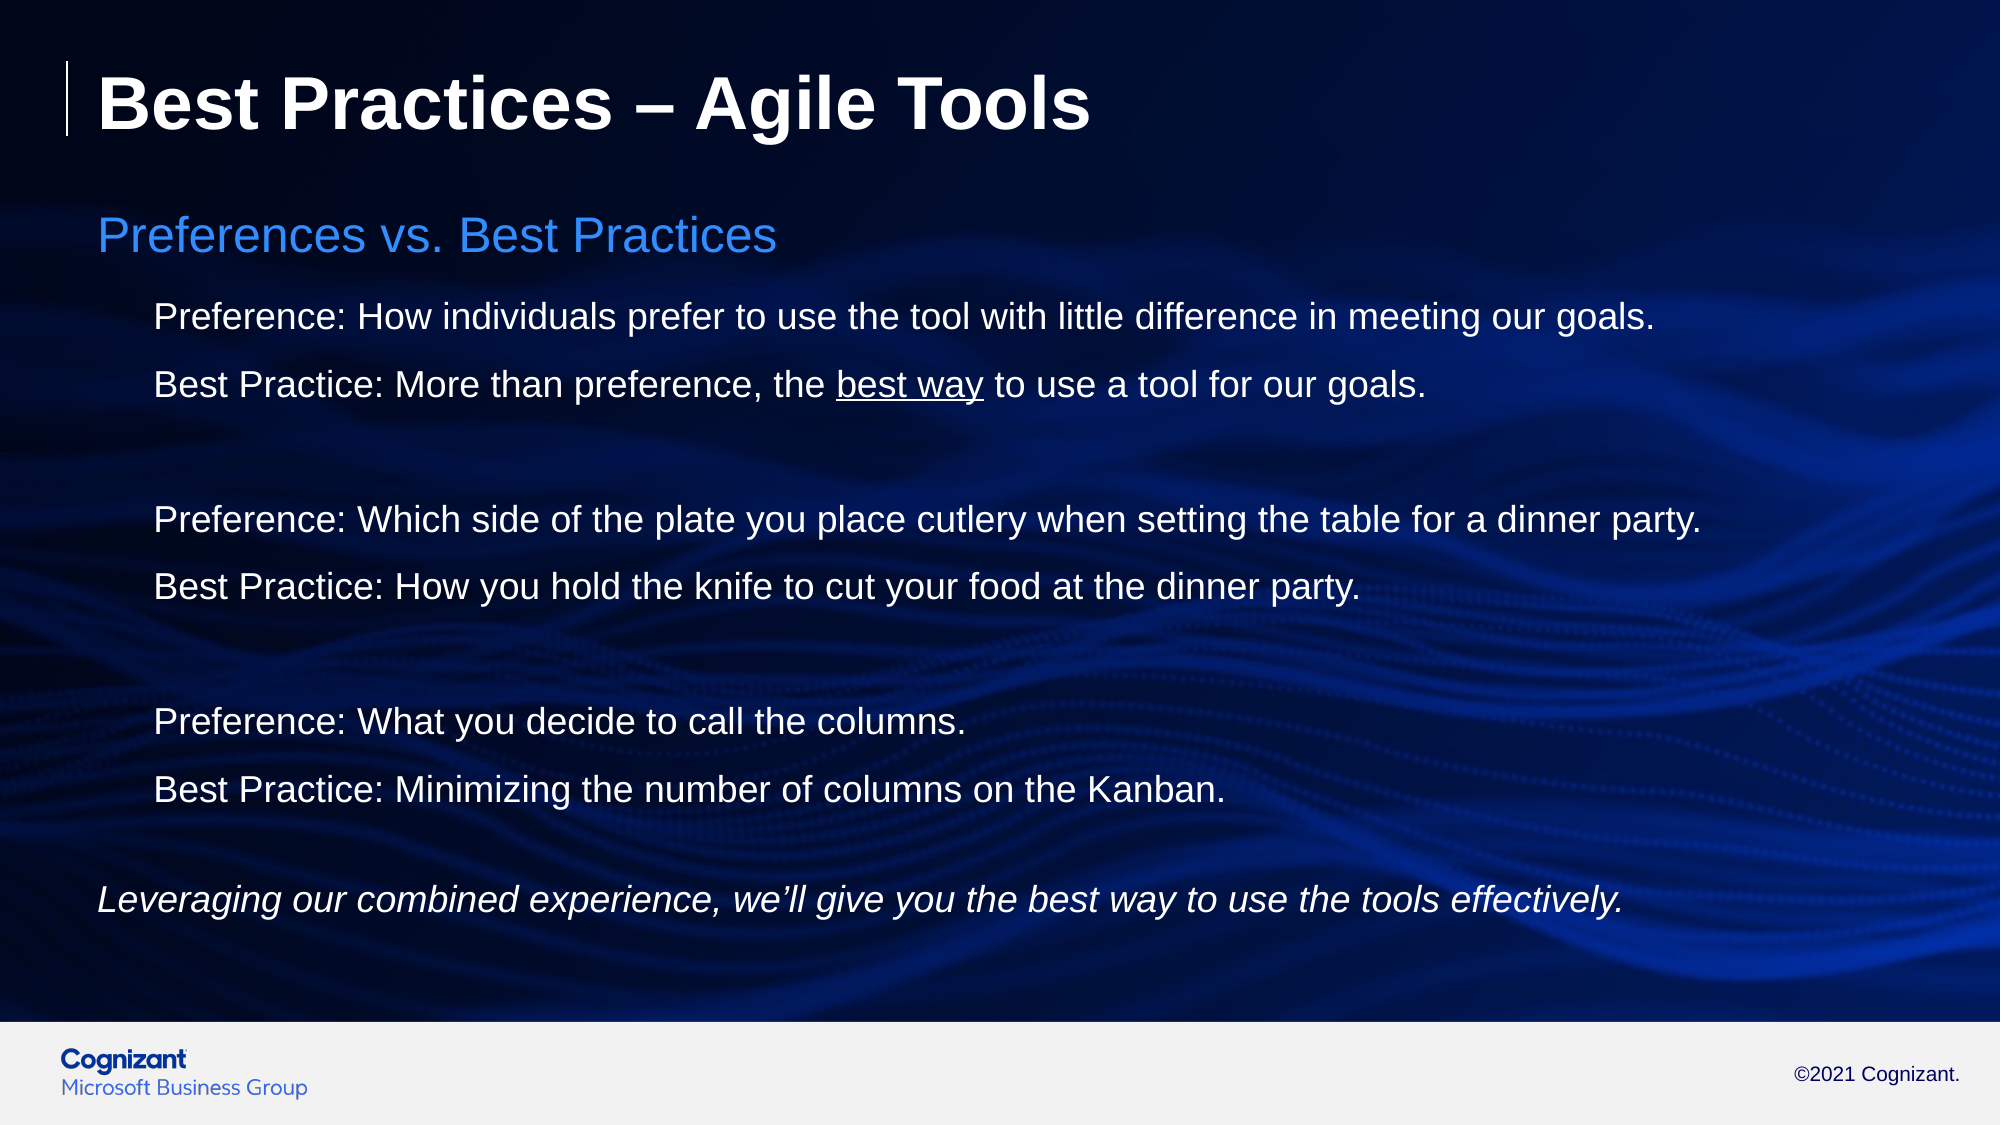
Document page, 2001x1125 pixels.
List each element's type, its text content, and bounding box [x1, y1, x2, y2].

list Preferences vs. Best Practices [91, 196, 1909, 255]
text_box Preference: How individuals prefer to use the tool with little difference in meeting our goals. Best Practice: More than preference, the best way to use a tool for our goals. Preference: Which side of the plate you place cutlery when setting the table for a dinner party. Best Practice: How you hold the knife to cut your food at the dinner party. Preference: What you decide to call the columns. Best Practice: Minimizing the number of columns on the Kanban. [138, 262, 1805, 869]
text_box Leveraging our combined experience, we’ll give you the best way to use the tools effectively. [91, 869, 1909, 1041]
list Best Practices – Agile Tools [91, 59, 1909, 196]
picture [52, 1041, 315, 1105]
picture [0, 0, 2000, 1021]
